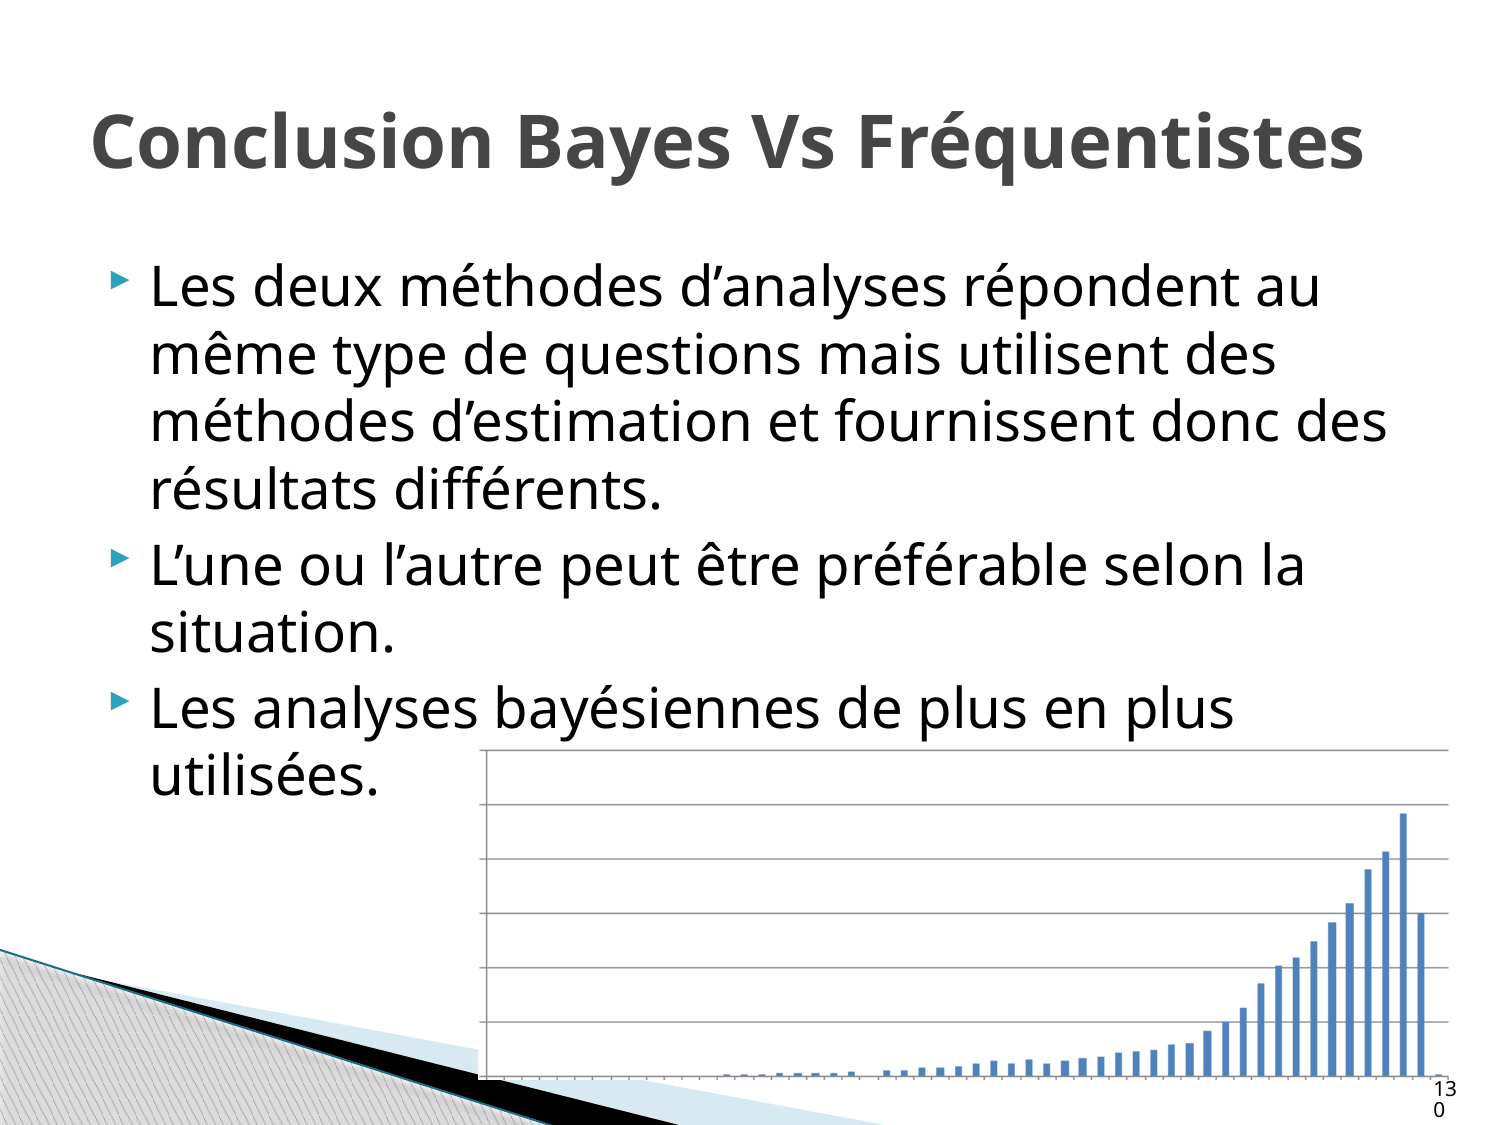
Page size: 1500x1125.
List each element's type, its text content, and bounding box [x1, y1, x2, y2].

slide_number 130 [1418, 1051, 1479, 1112]
title Conclusion Bayes Vs Fréquentistes [75, 45, 1425, 233]
list Les deux méthodes d’analyses répondent au même type de questions mais utilisent des méthodes d’estimation et fournissent donc des résultats différents. L’une ou l’autre peut être préférable selon la situation. Les analyses bayésiennes de plus en plus utilisées. [75, 243, 1425, 986]
picture [477, 739, 1453, 1080]
